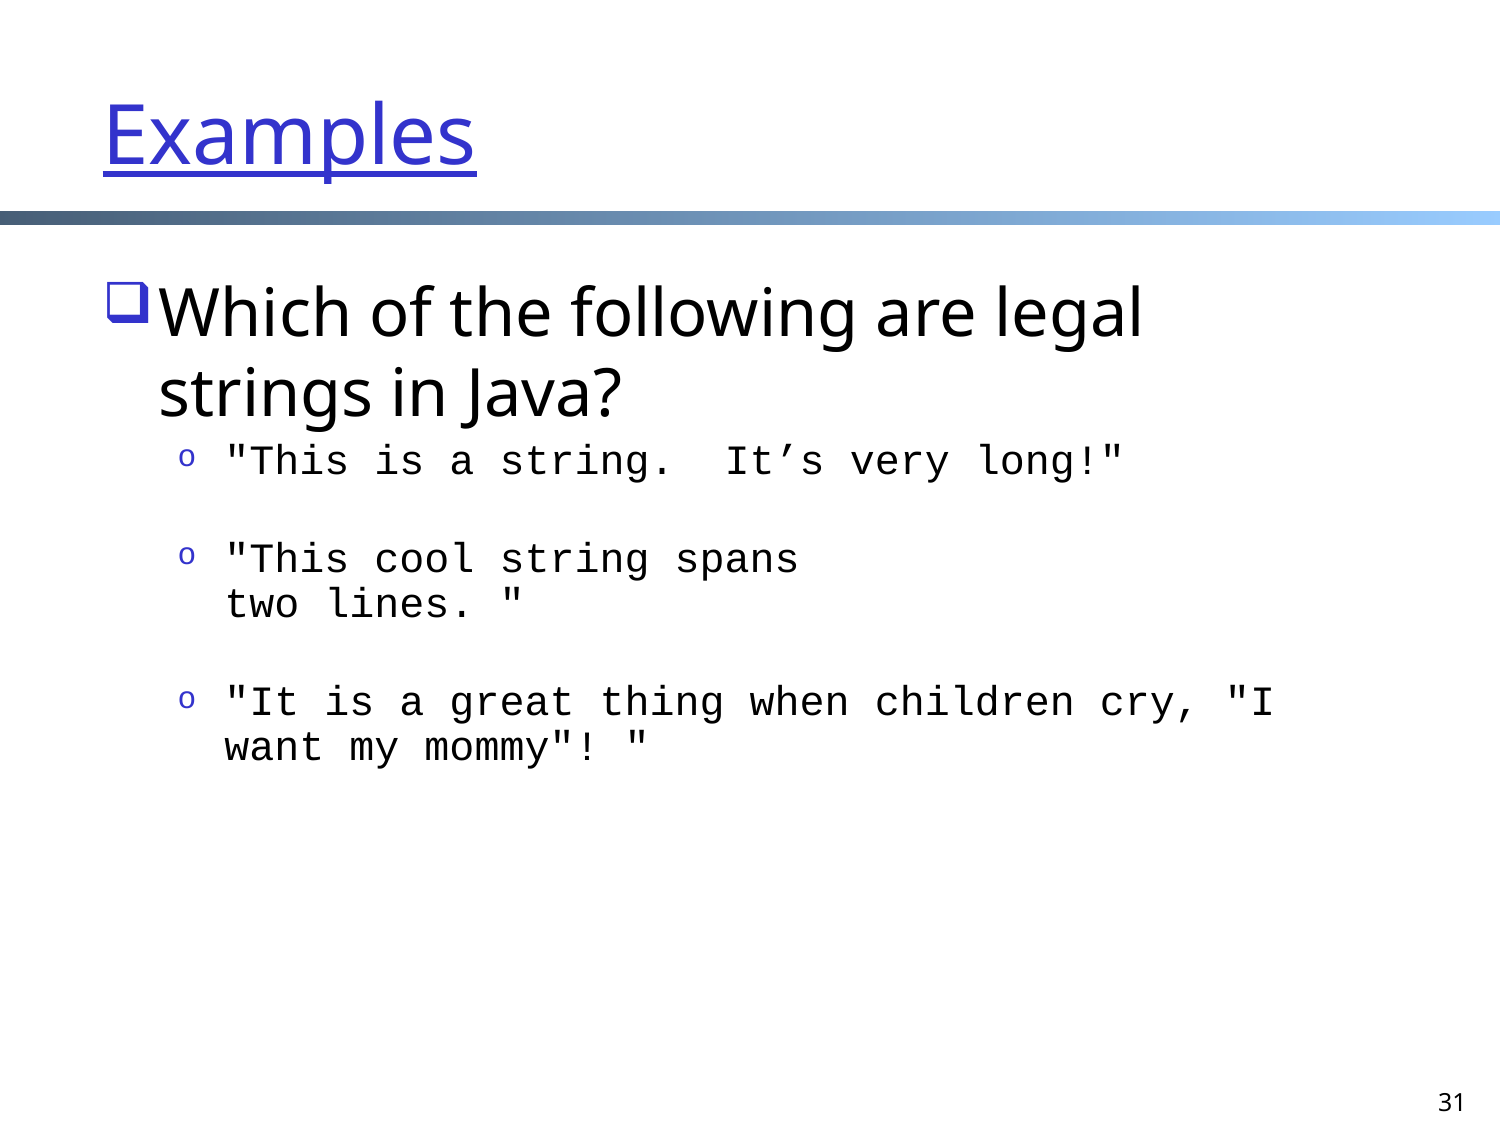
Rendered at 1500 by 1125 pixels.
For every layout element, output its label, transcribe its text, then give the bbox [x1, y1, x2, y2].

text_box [1424, 212, 1428, 224]
title Examples [87, 37, 1363, 225]
list Which of the following are legal strings in Java? "This is a string. It’s very long!" "This cool string spans two lines. " "It is a great thing when children cry, "I want my mommy"! " [87, 262, 1363, 1025]
slide_number 31 [1406, 1078, 1482, 1125]
